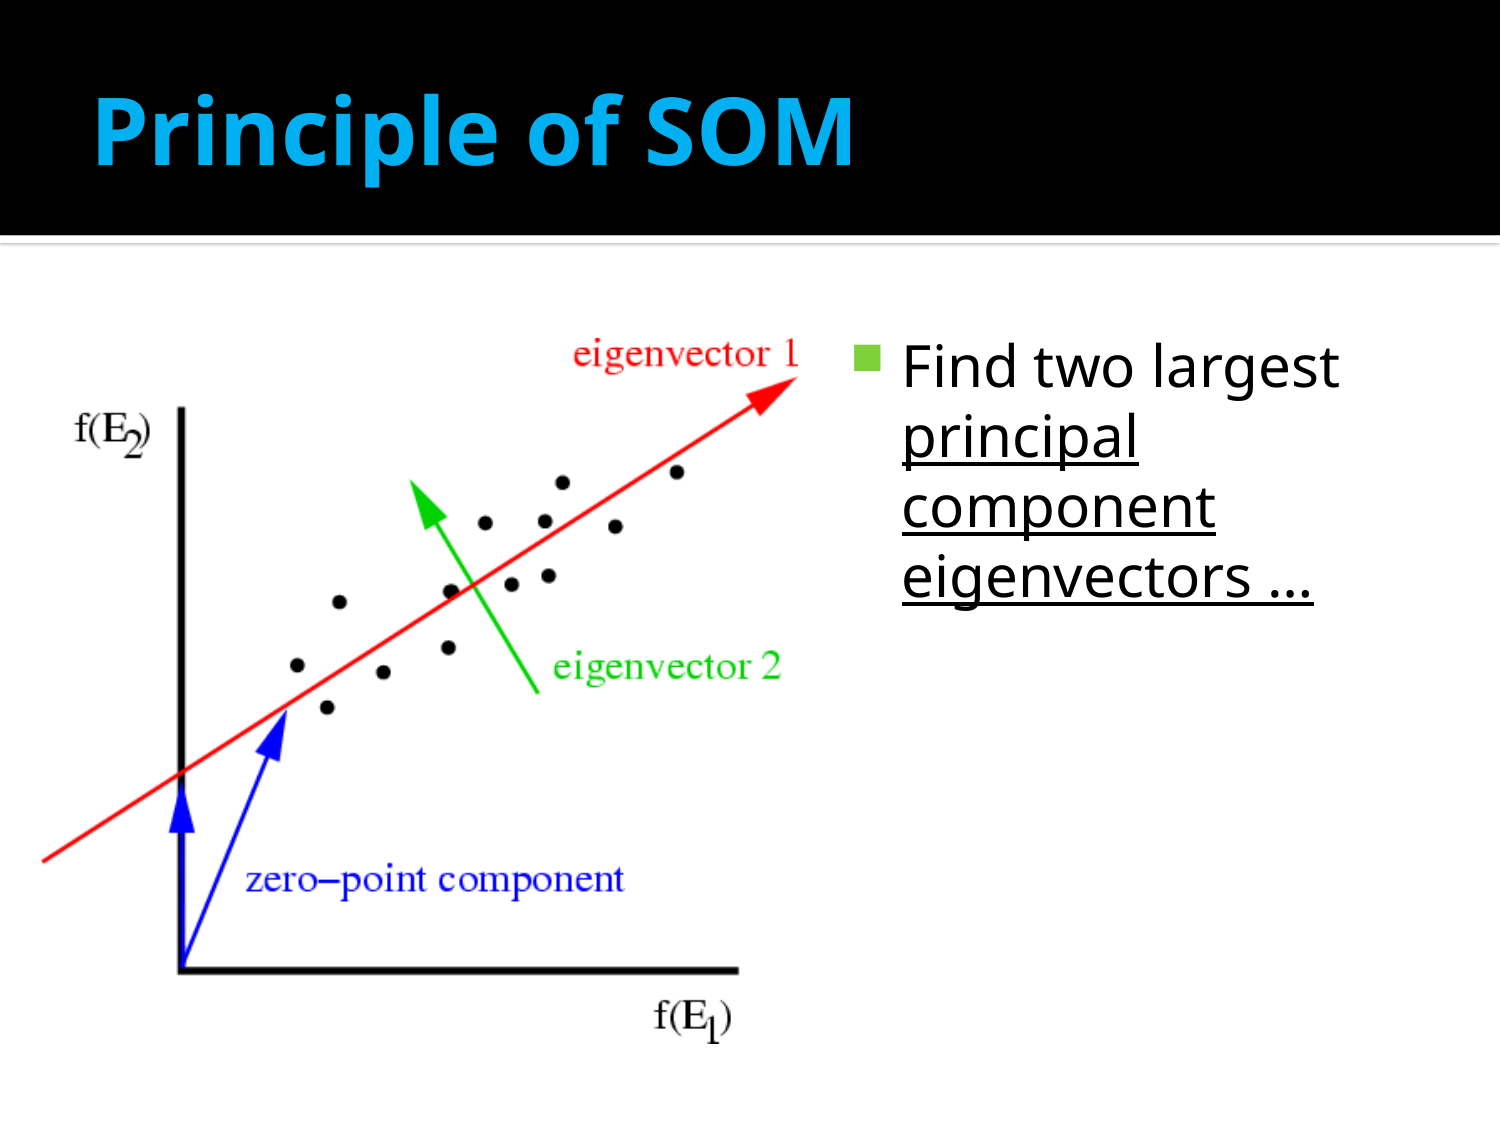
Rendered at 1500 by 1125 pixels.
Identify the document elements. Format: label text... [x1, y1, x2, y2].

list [41, 337, 798, 1044]
list Find two largest principal component eigenvectors … [820, 314, 1425, 1050]
title Principle of SOM [75, 24, 1425, 231]
